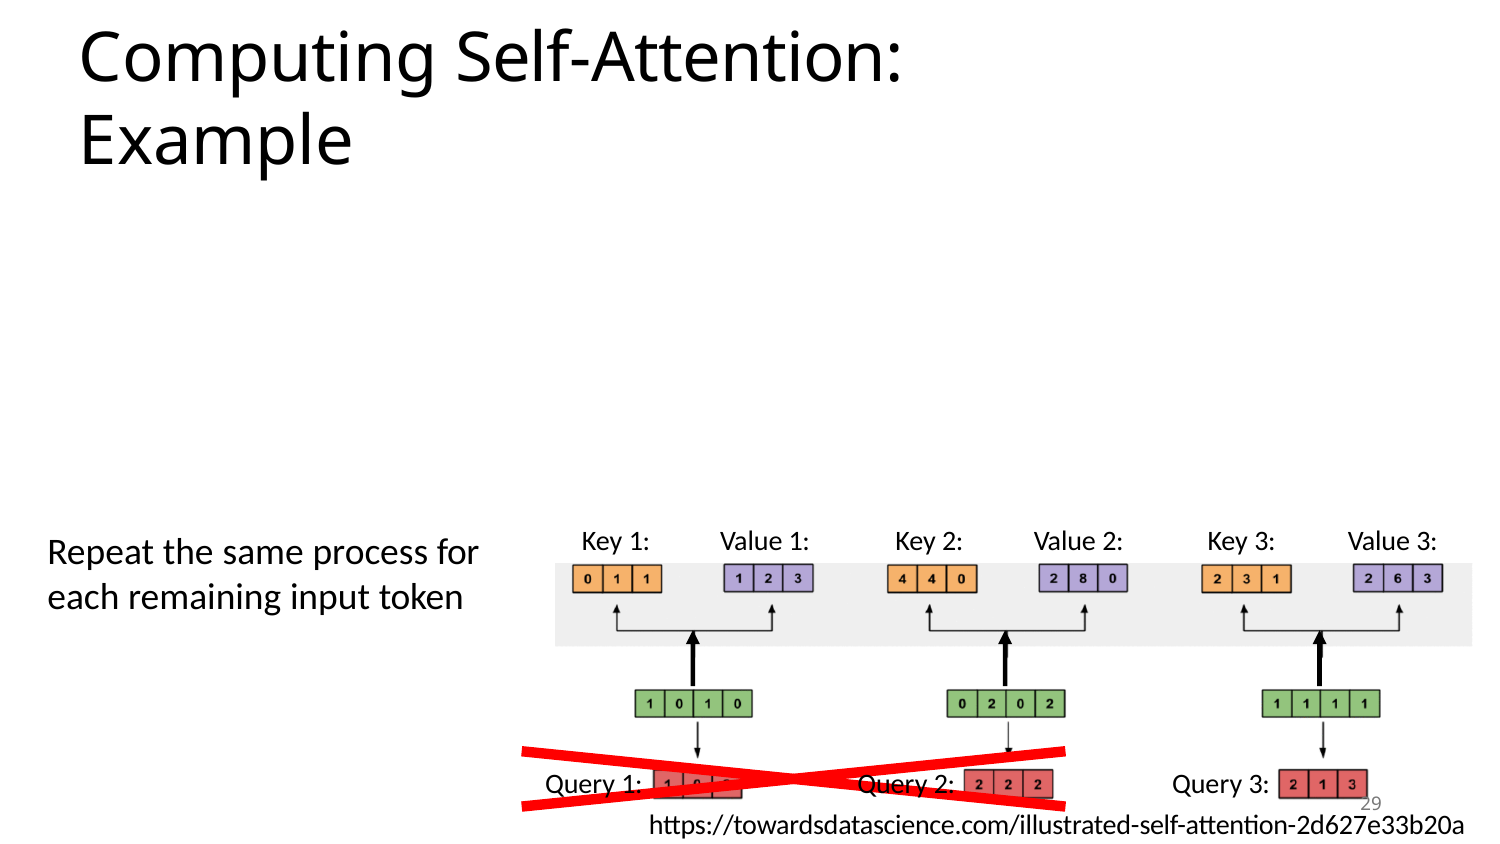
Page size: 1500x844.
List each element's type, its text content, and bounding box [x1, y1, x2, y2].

text_box Value 2: [1032, 520, 1127, 557]
text_box Value 1: [718, 520, 814, 557]
text_box Key 3: [1205, 520, 1279, 557]
text_box Repeat the same process for each remaining input token [45, 526, 482, 618]
slide_number 29 [1059, 812, 1397, 827]
text_box Key 1: [580, 520, 653, 557]
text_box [517, 563, 1488, 812]
text_box Key 2: [893, 520, 966, 557]
text_box Value 3: [1346, 520, 1441, 557]
text_box https://towardsdatascience.com/illustrated-self-attention-2d627e33b20a [647, 806, 1489, 841]
title Computing Self-Attention: Example [77, 11, 1048, 179]
